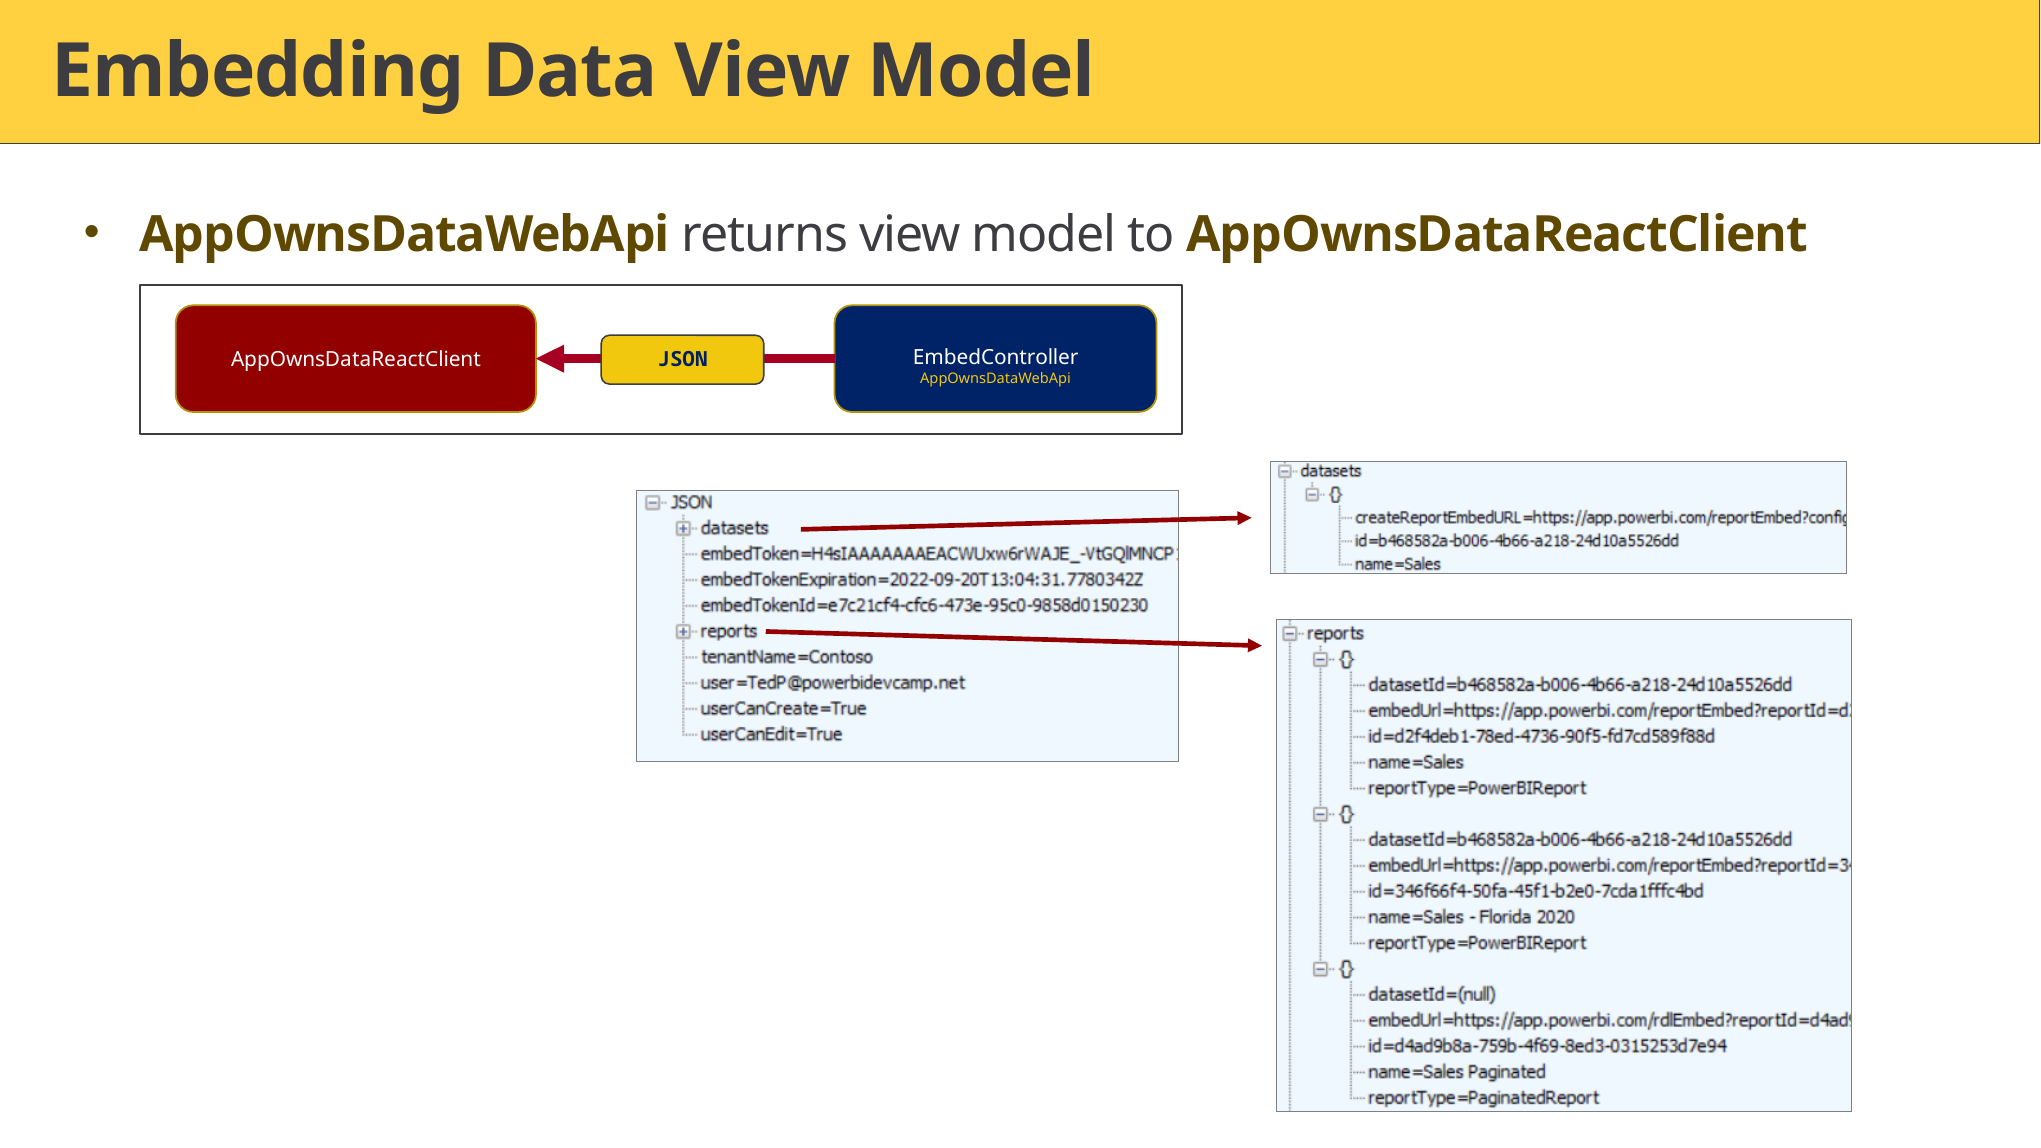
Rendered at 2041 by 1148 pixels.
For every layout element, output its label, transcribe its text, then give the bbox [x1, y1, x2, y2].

title Embedding Data View Model [51, 31, 1988, 113]
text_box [765, 619, 1852, 1112]
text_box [140, 285, 1183, 435]
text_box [800, 460, 1847, 574]
list AppOwnsDataWebApi returns view model to AppOwnsDataReactClient [83, 201, 1988, 262]
picture [636, 490, 1179, 762]
